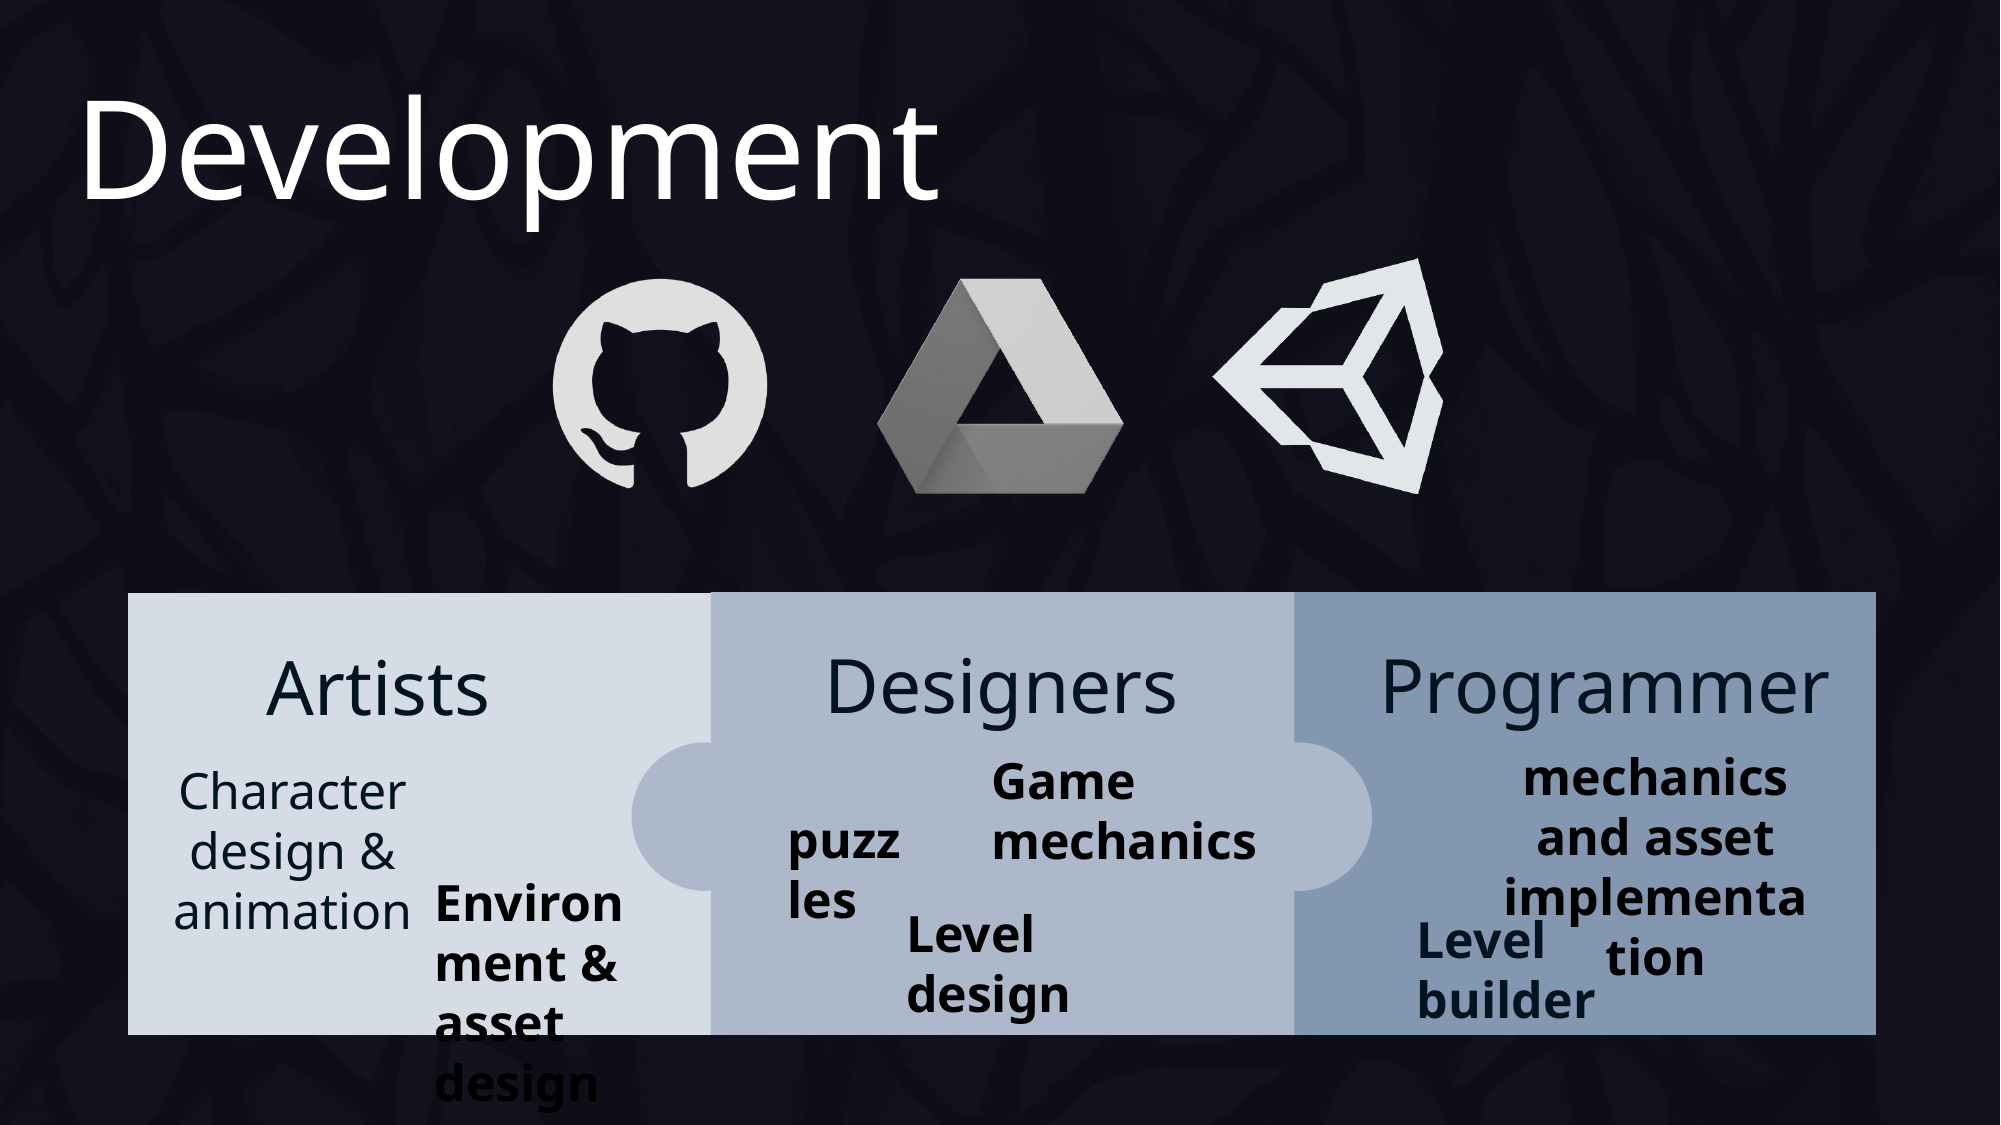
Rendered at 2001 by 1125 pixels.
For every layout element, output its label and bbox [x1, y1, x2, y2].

text_box [481, 207, 1472, 565]
picture [0, 0, 2000, 1125]
text_box [98, 592, 1886, 1036]
